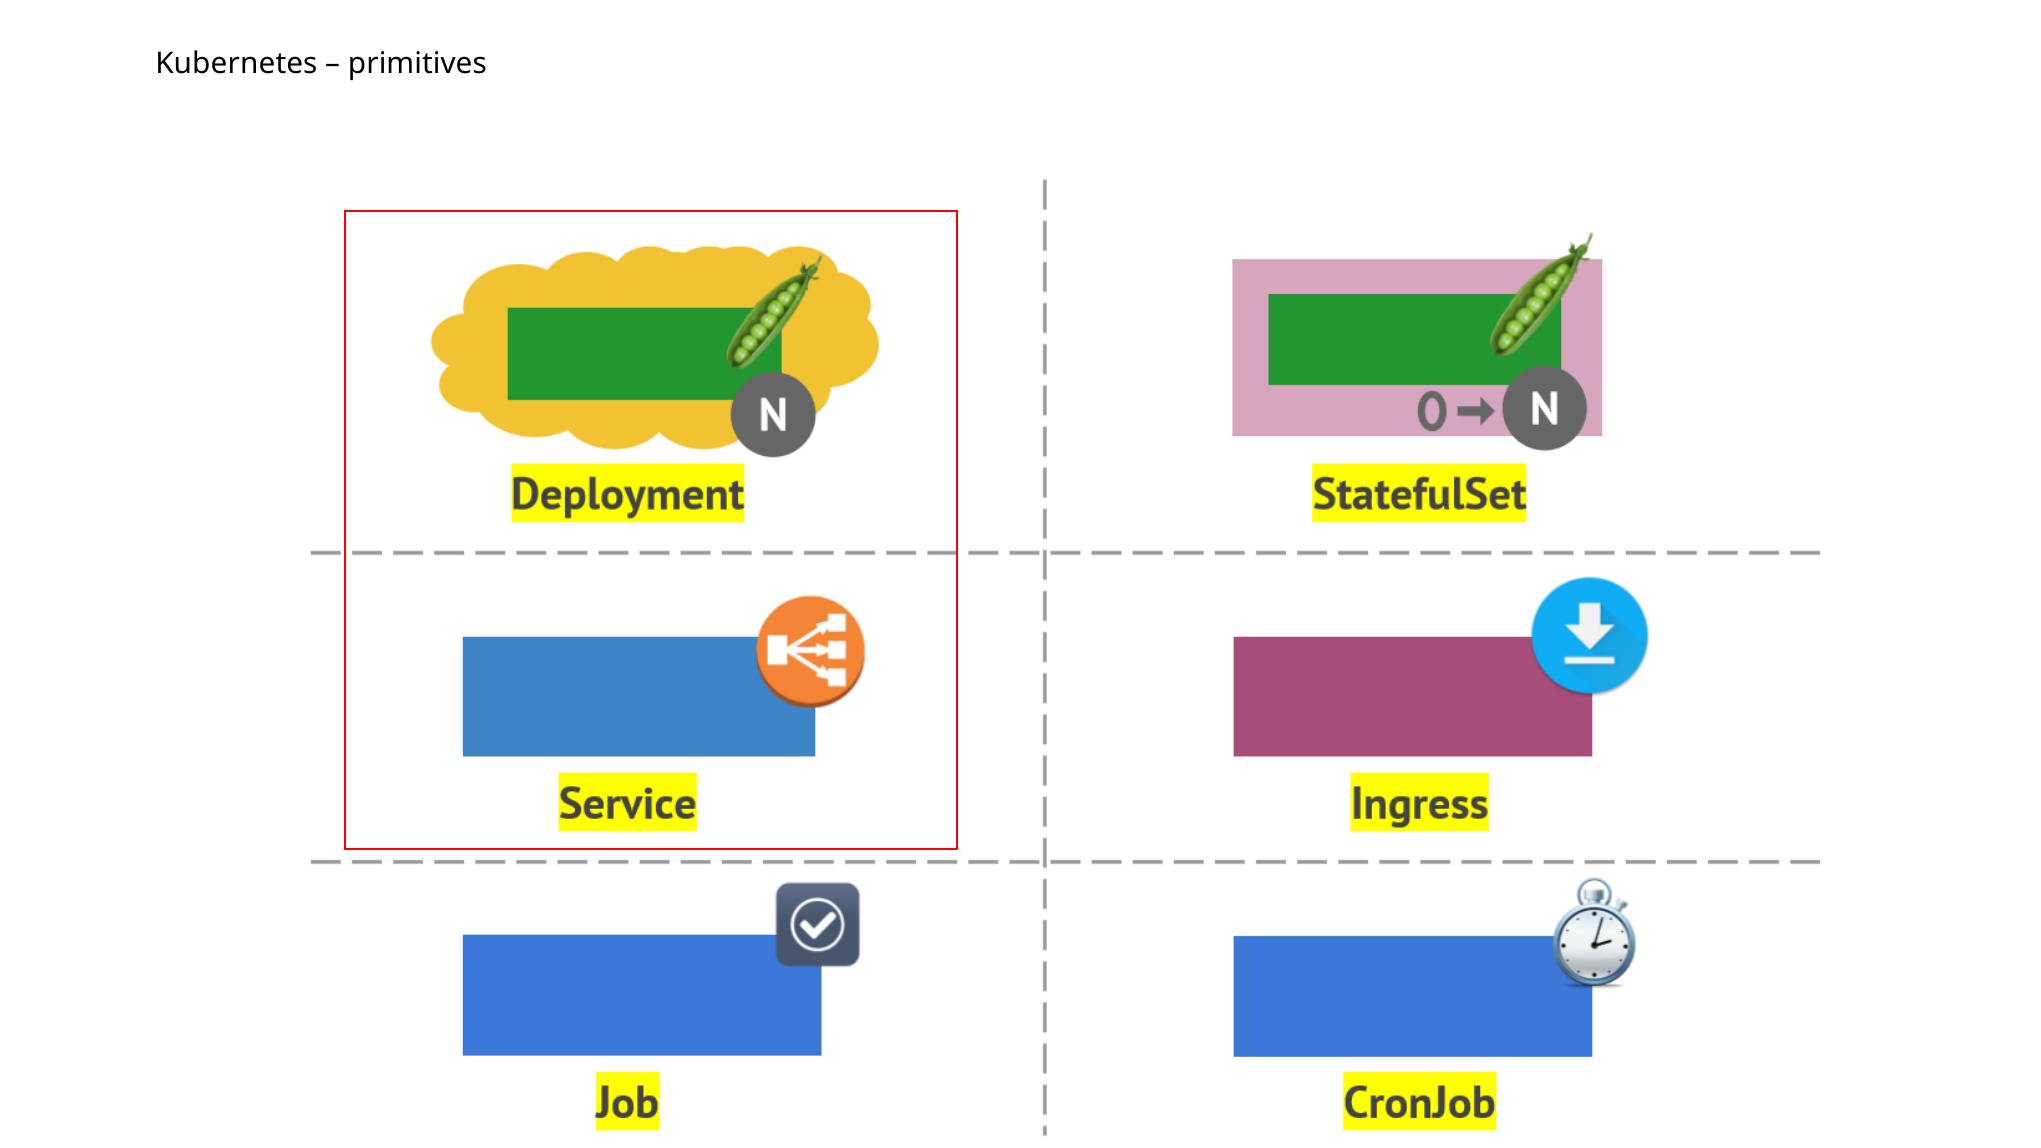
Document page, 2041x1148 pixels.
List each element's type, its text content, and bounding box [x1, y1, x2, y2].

title Kubernetes – primitives [140, 40, 1900, 88]
picture [270, 162, 1885, 1148]
